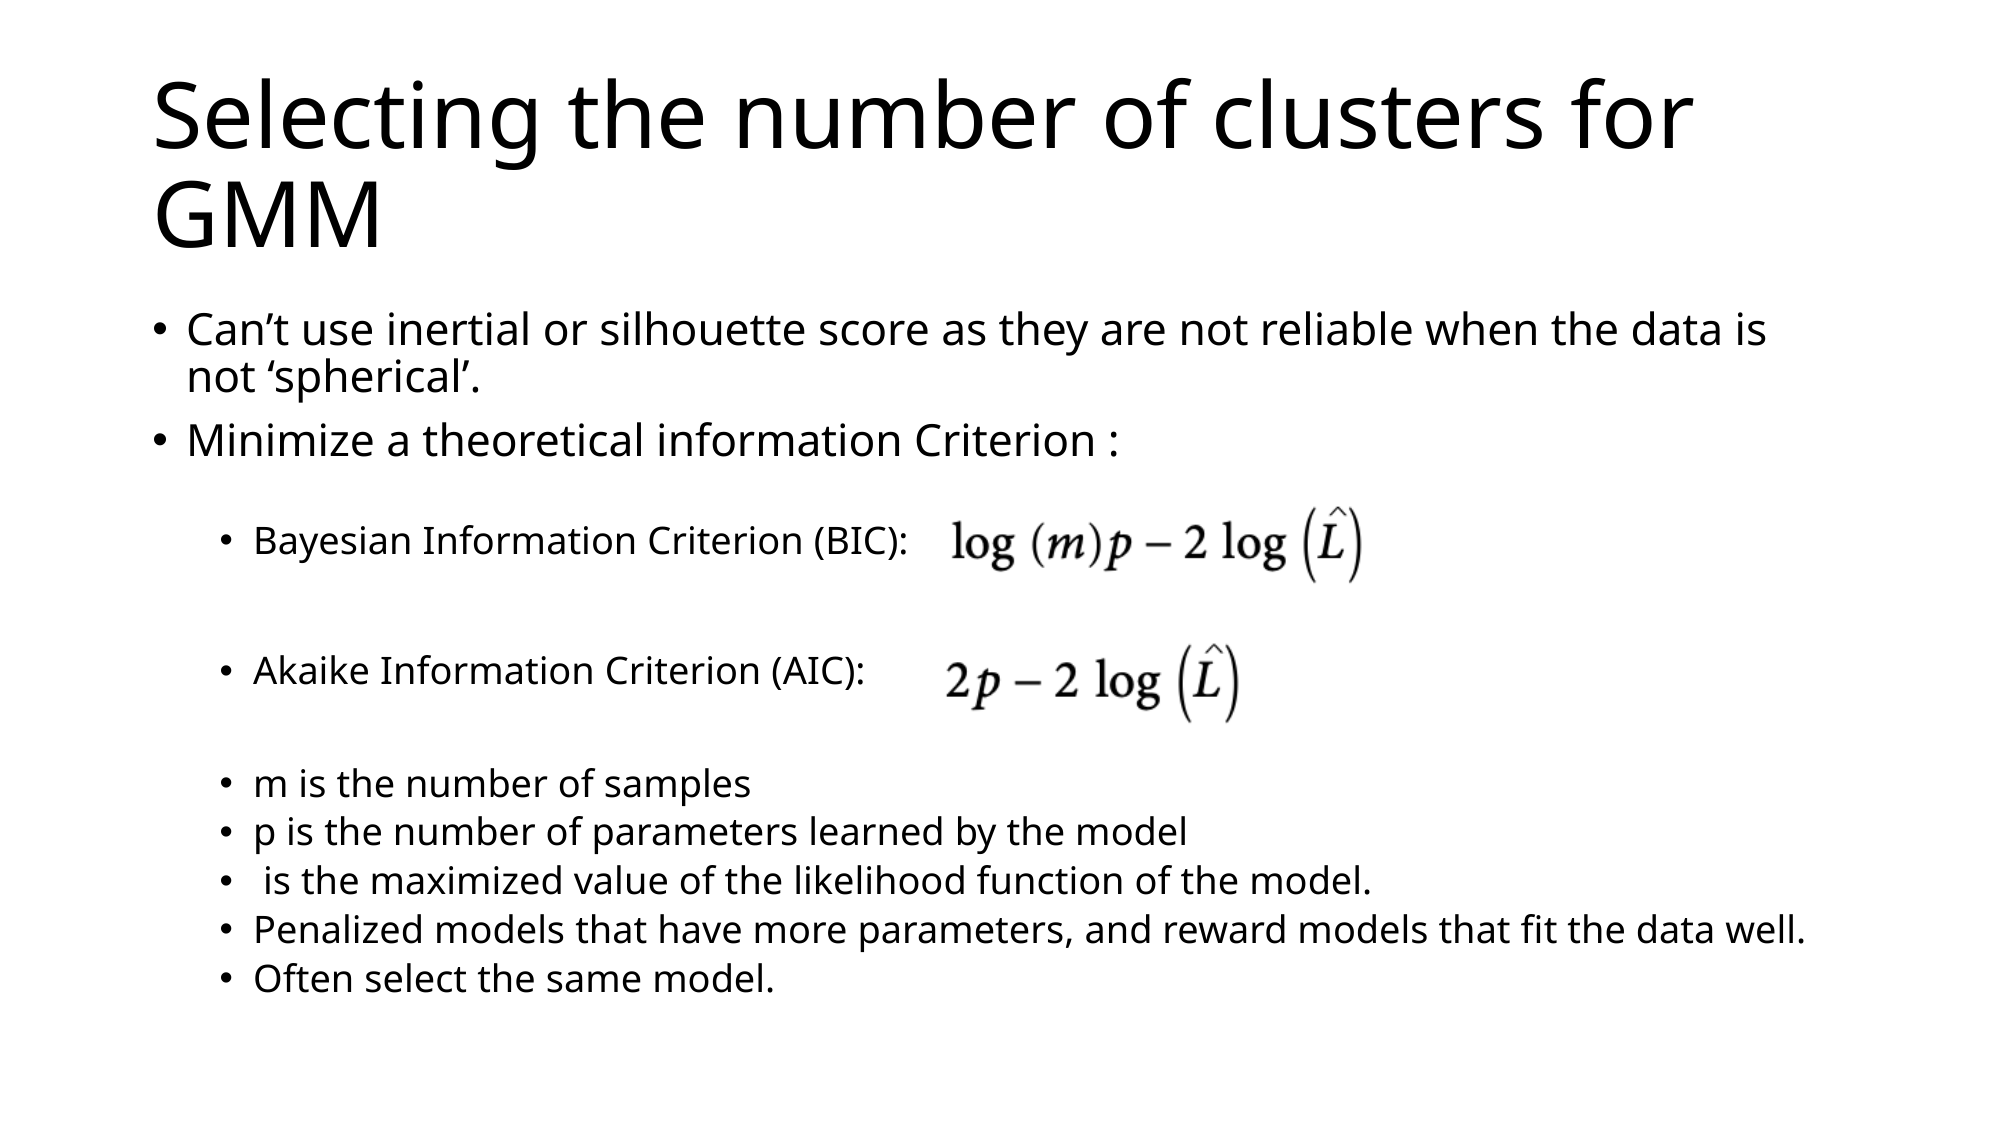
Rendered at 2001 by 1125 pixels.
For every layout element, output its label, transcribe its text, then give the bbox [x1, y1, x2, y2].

picture [937, 500, 1382, 587]
title Selecting the number of clusters for GMM [137, 59, 1863, 278]
picture [937, 640, 1263, 728]
